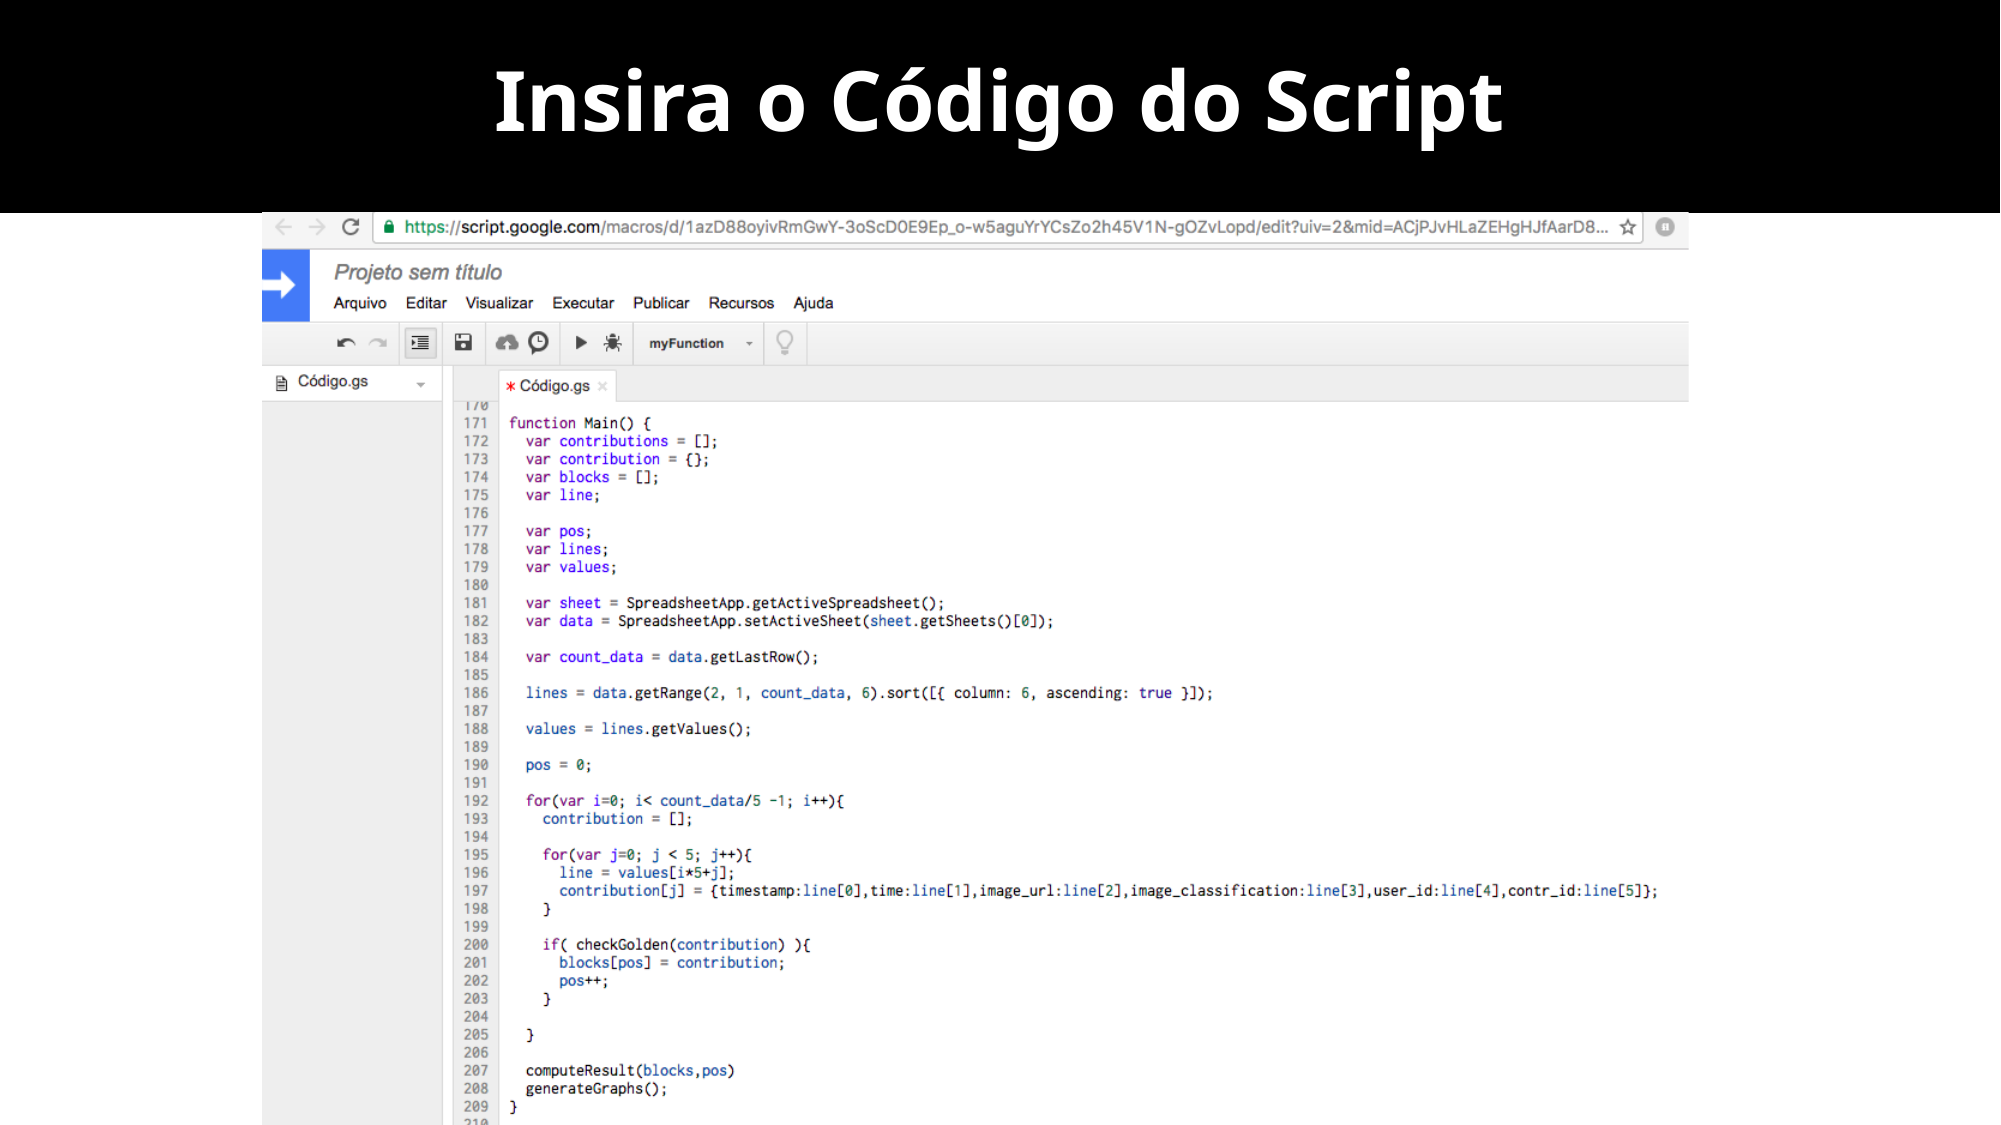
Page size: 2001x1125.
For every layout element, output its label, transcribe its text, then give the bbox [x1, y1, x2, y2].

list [255, 212, 1689, 1125]
title Insira o Código do Script [0, 0, 2000, 213]
